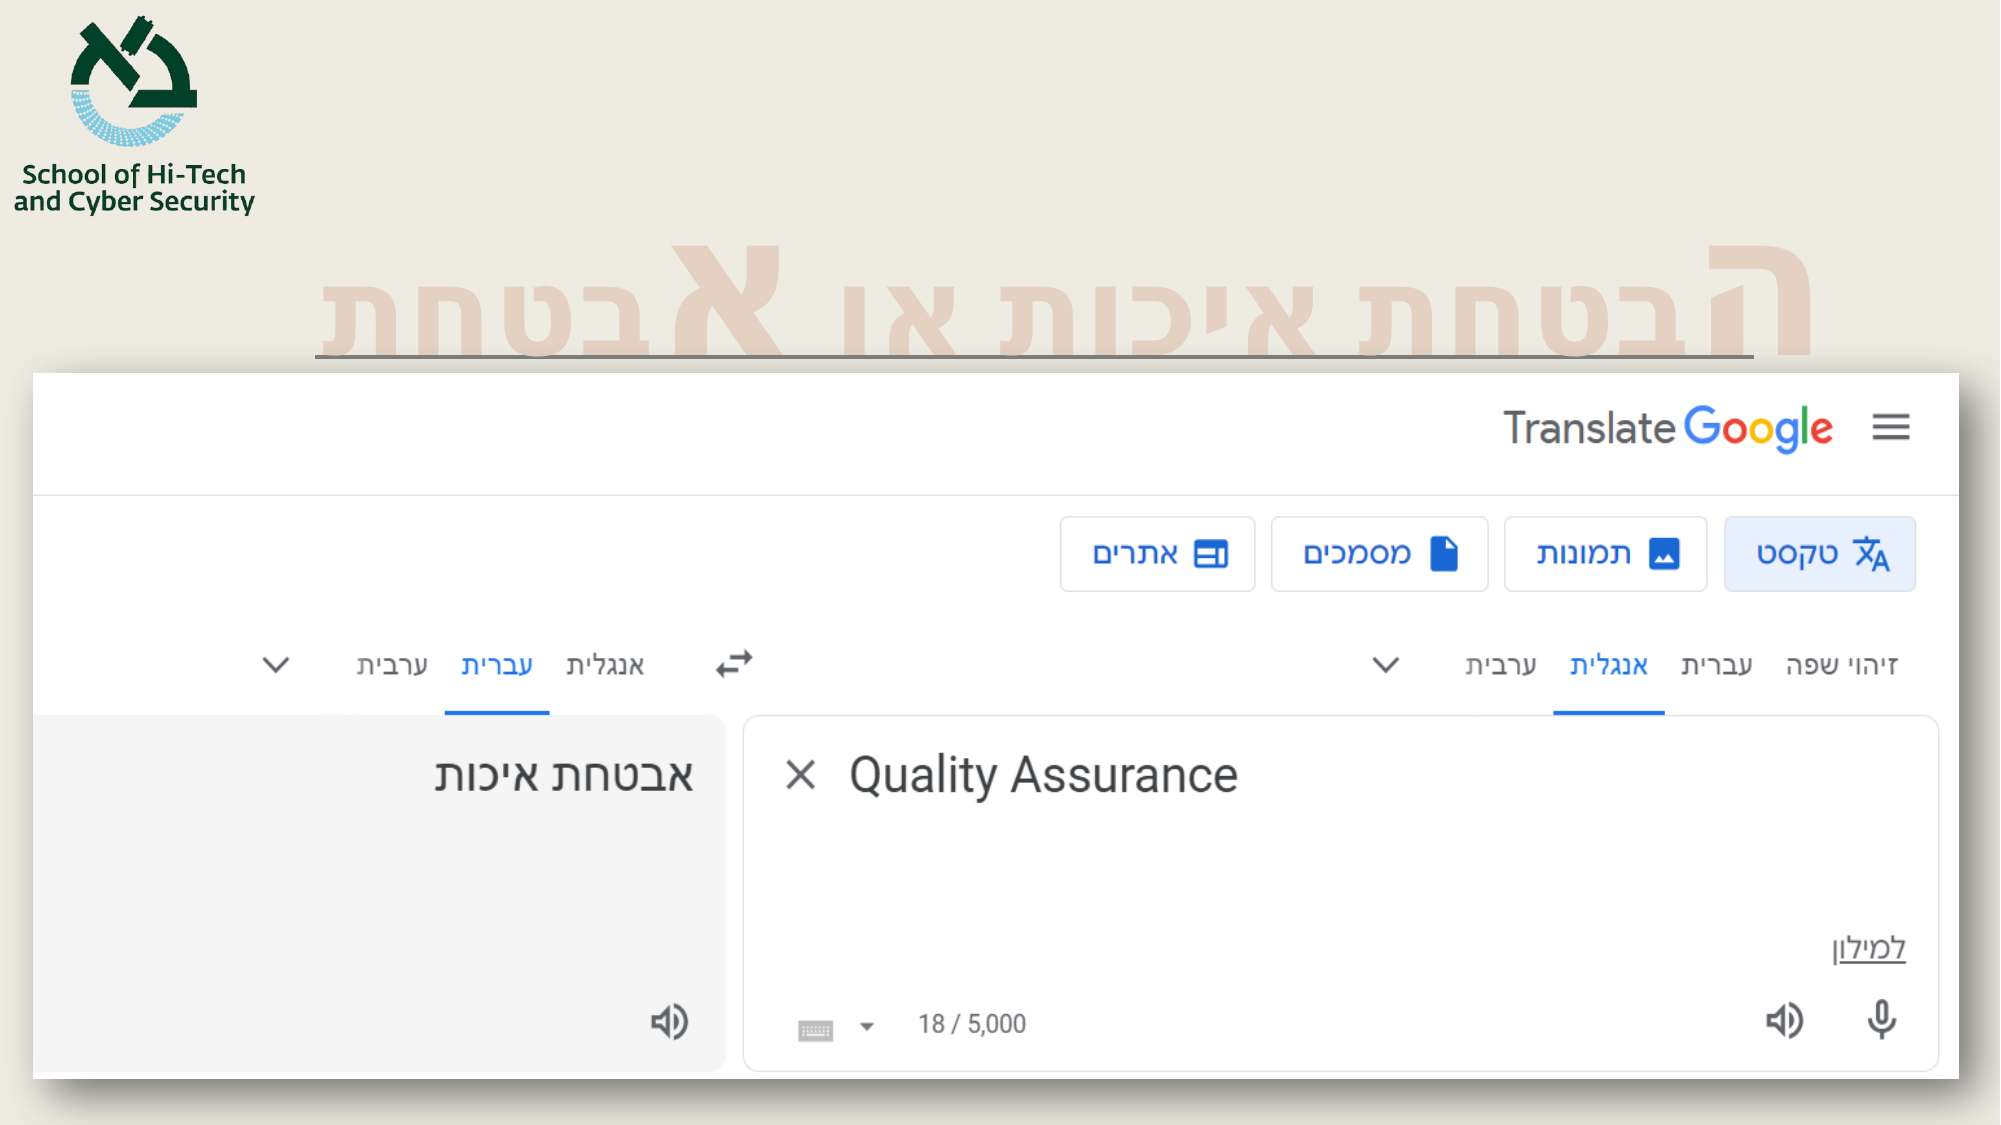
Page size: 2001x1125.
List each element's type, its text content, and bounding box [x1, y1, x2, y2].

picture [33, 373, 1959, 1079]
picture [4, 7, 259, 229]
list הבטחת איכות או אבטחת איכות ? [82, 52, 2000, 381]
